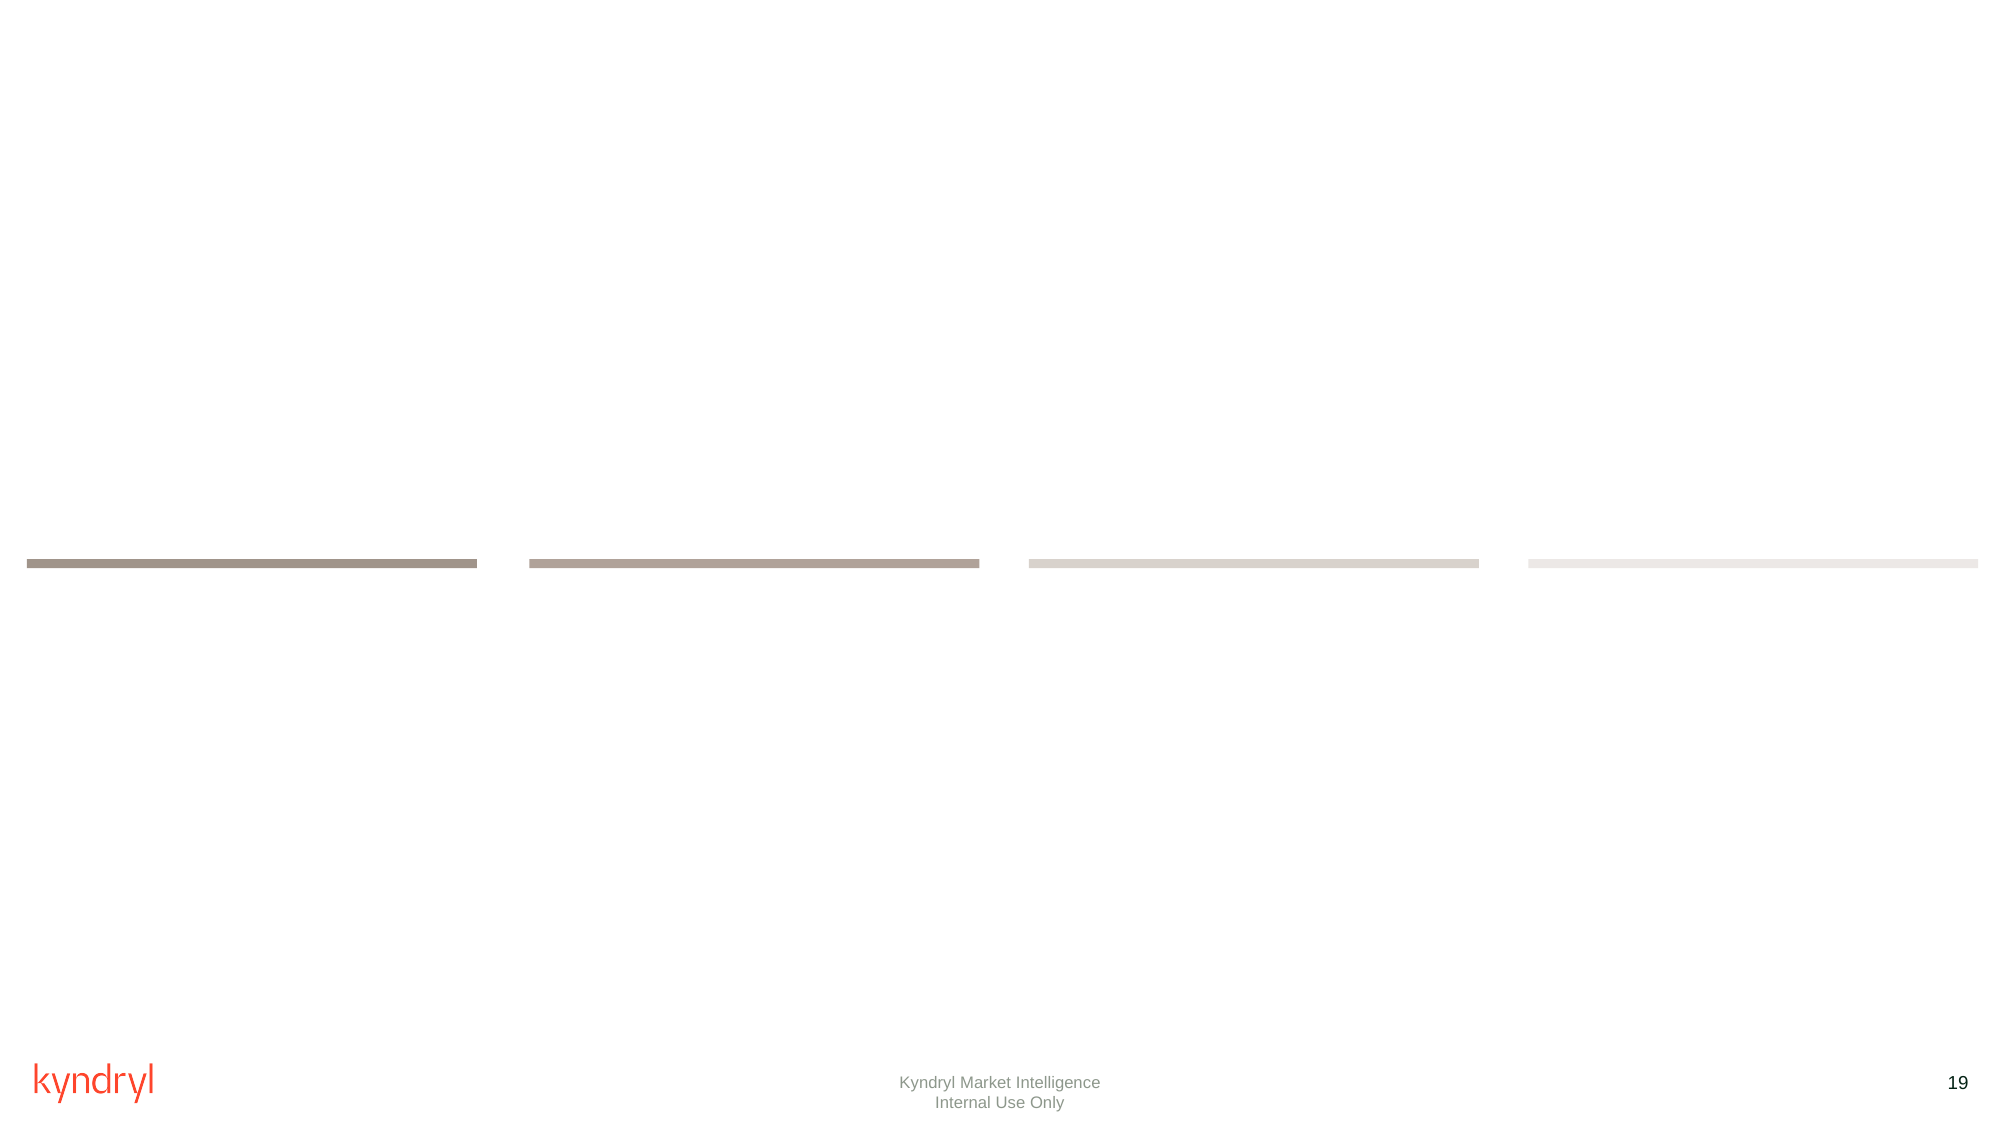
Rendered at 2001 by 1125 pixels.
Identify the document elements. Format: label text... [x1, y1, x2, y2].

slide_number 19 [1518, 1071, 1969, 1093]
picture [25, 1043, 162, 1121]
